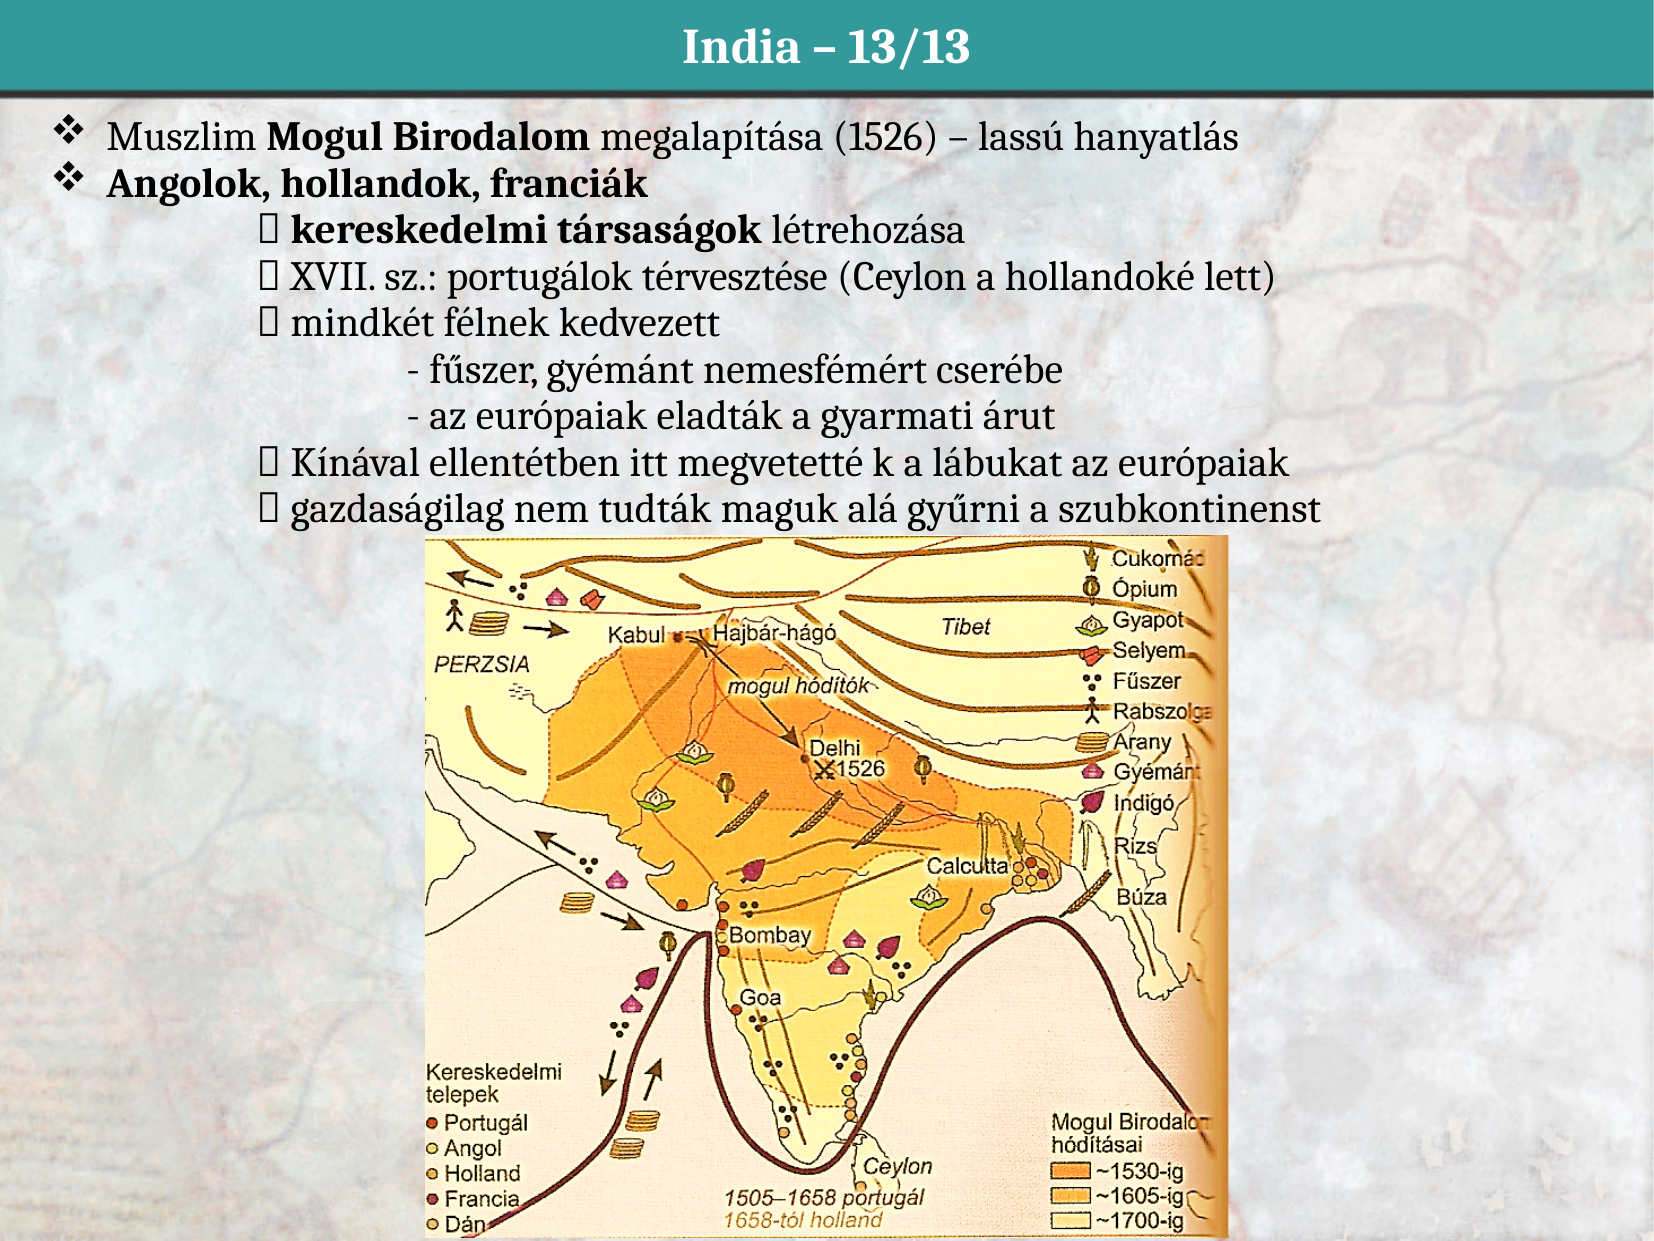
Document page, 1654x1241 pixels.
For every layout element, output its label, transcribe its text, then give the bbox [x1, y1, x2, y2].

text_box Muszlim Mogul Birodalom megalapítása (1526) – lassú hanyatlás Angolok, hollandok, franciák  kereskedelmi társaságok létrehozása  XVII. sz.: portugálok térvesztése (Ceylon a hollandoké lett)  mindkét félnek kedvezett - fűszer, gyémánt nemesfémért cserébe - az európaiak eladták a gyarmati árut  Kínával ellentétben itt megvetetté k a lábukat az európaiak  gazdaságilag nem tudták maguk alá gyűrni a szubkontinenst [35, 106, 1619, 538]
title India – 13/13 [0, 0, 1654, 95]
picture [0, 95, 1654, 1241]
